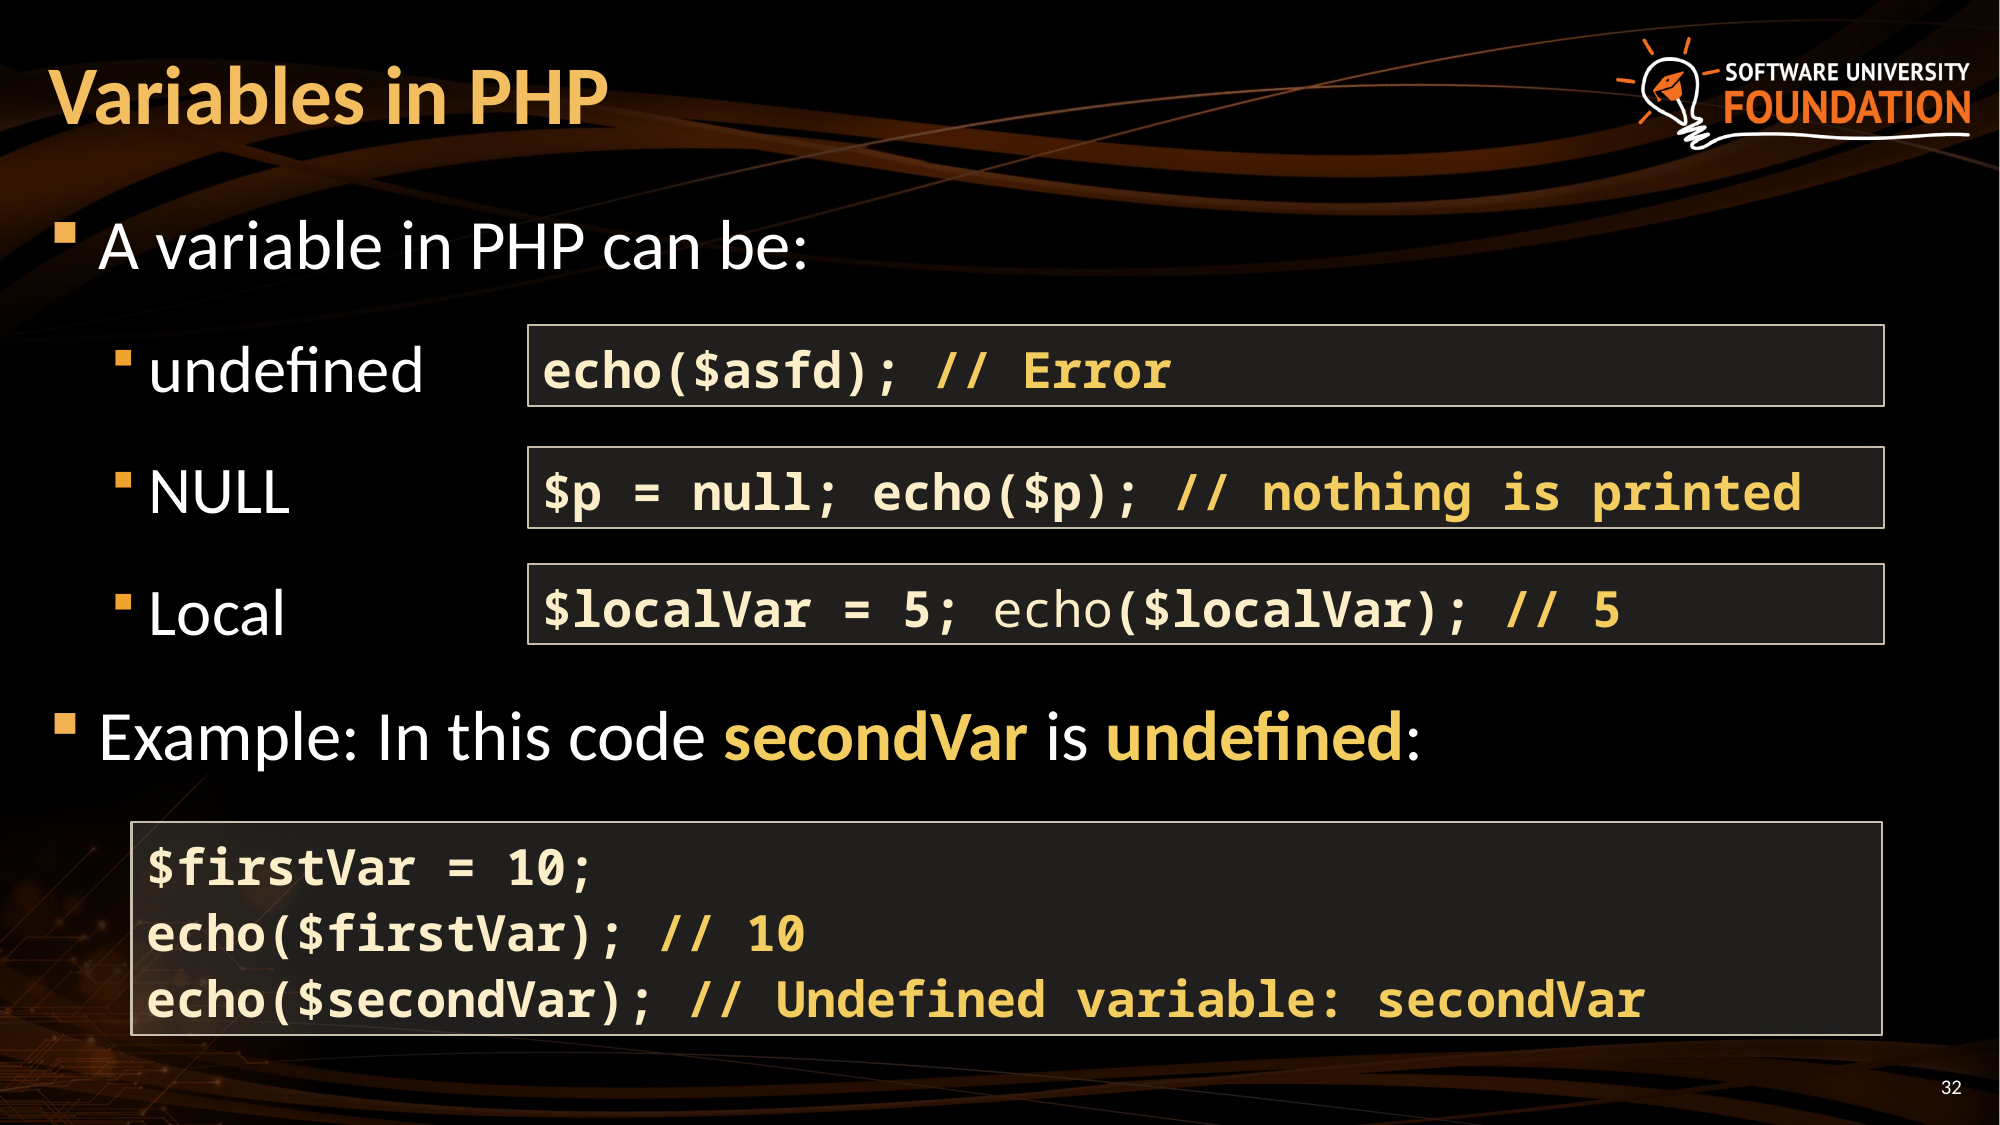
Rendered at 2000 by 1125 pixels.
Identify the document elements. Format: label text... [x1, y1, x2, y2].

text_box $localVar = 5; echo($localVar); // 5 [527, 563, 1885, 645]
picture [0, 0, 2000, 1125]
list A variable in PHP can be: undefined NULL Local Example: In this code secondVar is undefined: [31, 188, 1968, 1103]
text_box echo($asfd); // Error [527, 324, 1885, 406]
title Variables in PHP [30, 6, 1602, 189]
text_box $firstVar = 10; echo($firstVar); // 10 echo($secondVar); // Undefined variable: secondVar [131, 822, 1882, 1036]
text_box $p = null; echo($p); // nothing is printed [527, 446, 1885, 528]
